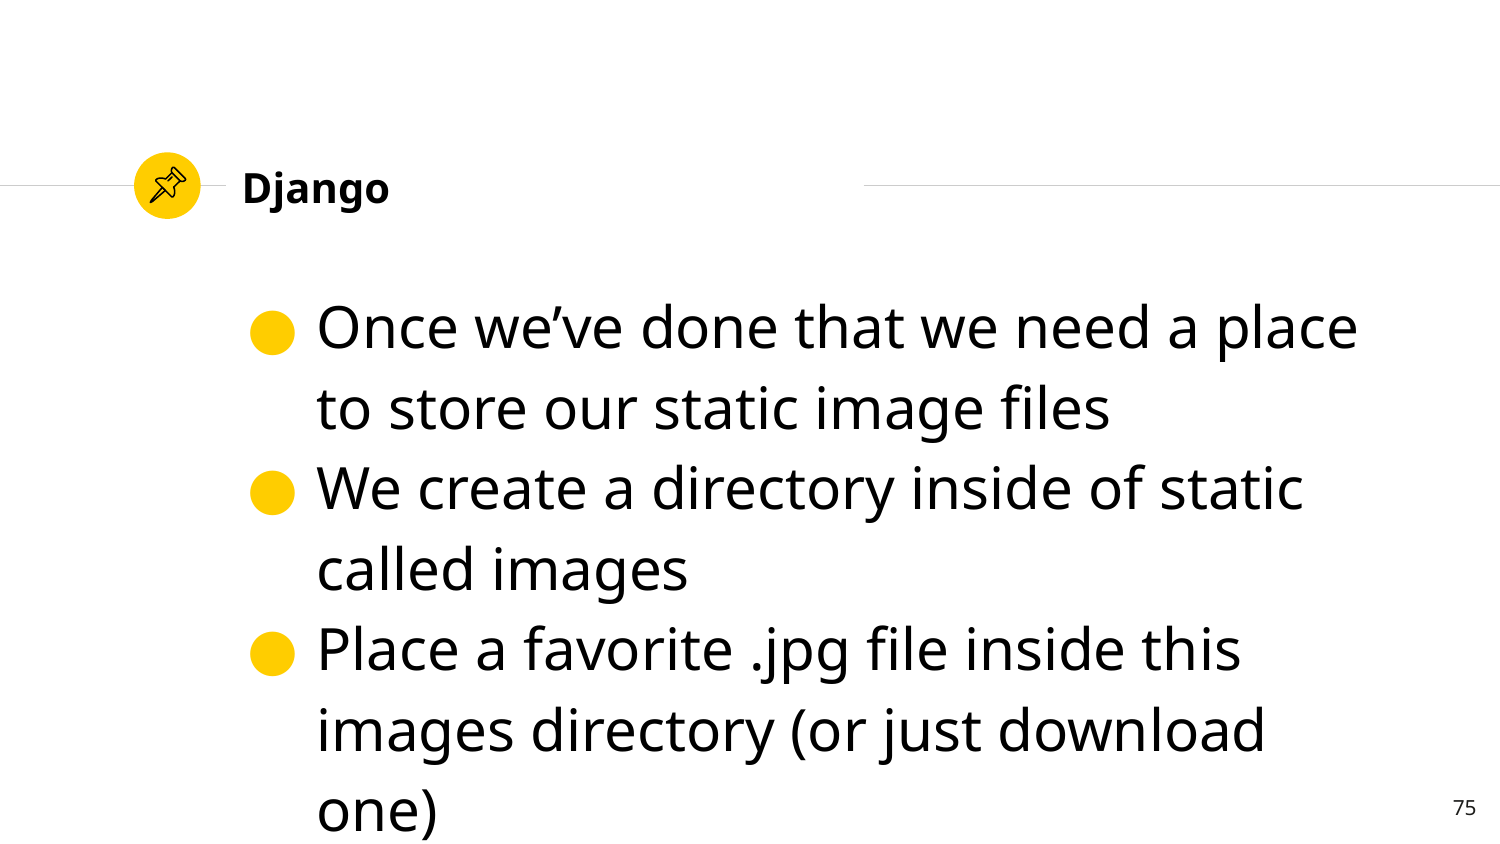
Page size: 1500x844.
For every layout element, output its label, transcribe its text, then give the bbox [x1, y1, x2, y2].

title Django [226, 151, 863, 223]
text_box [150, 166, 186, 203]
slide_number 75 [1401, 779, 1492, 844]
list Once we’ve done that we need a place to store our static image files We create a directory inside of static called images Place a favorite .jpg file inside this images directory (or just download one) [226, 265, 1402, 776]
